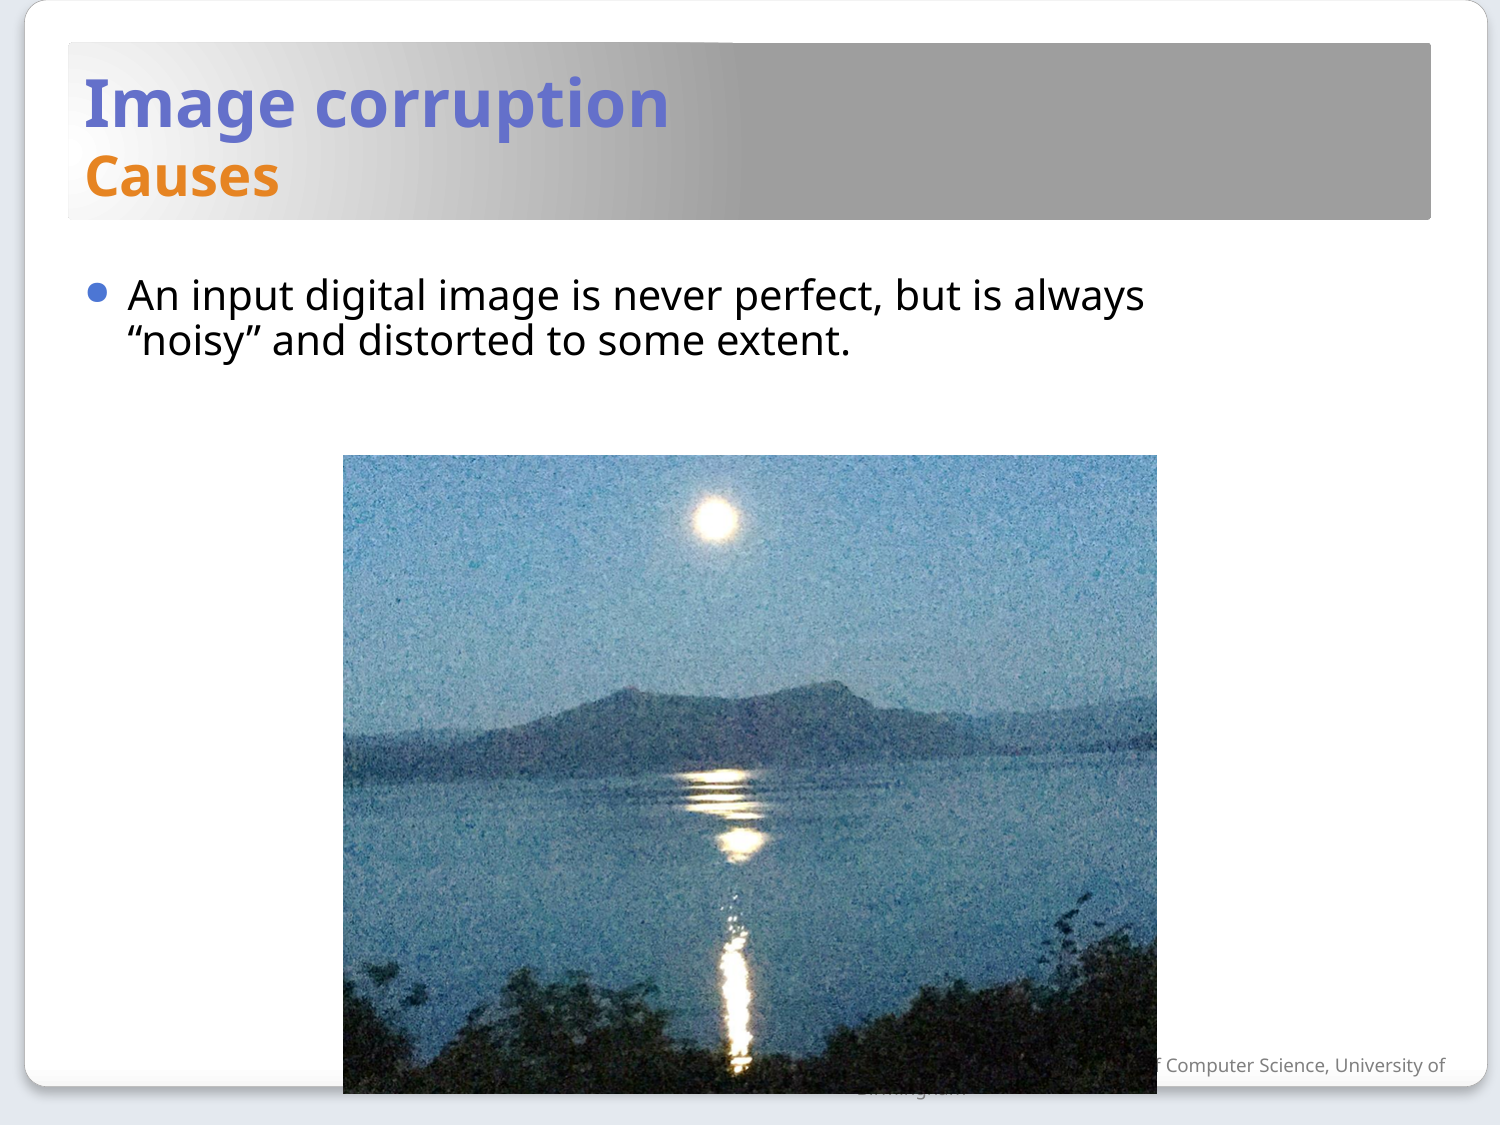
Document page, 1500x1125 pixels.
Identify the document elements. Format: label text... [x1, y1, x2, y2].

picture [343, 455, 1157, 1095]
title Image corruption Causes [76, 42, 1420, 216]
list An input digital image is never perfect, but is always “noisy” and distorted to some extent. [76, 266, 1158, 457]
